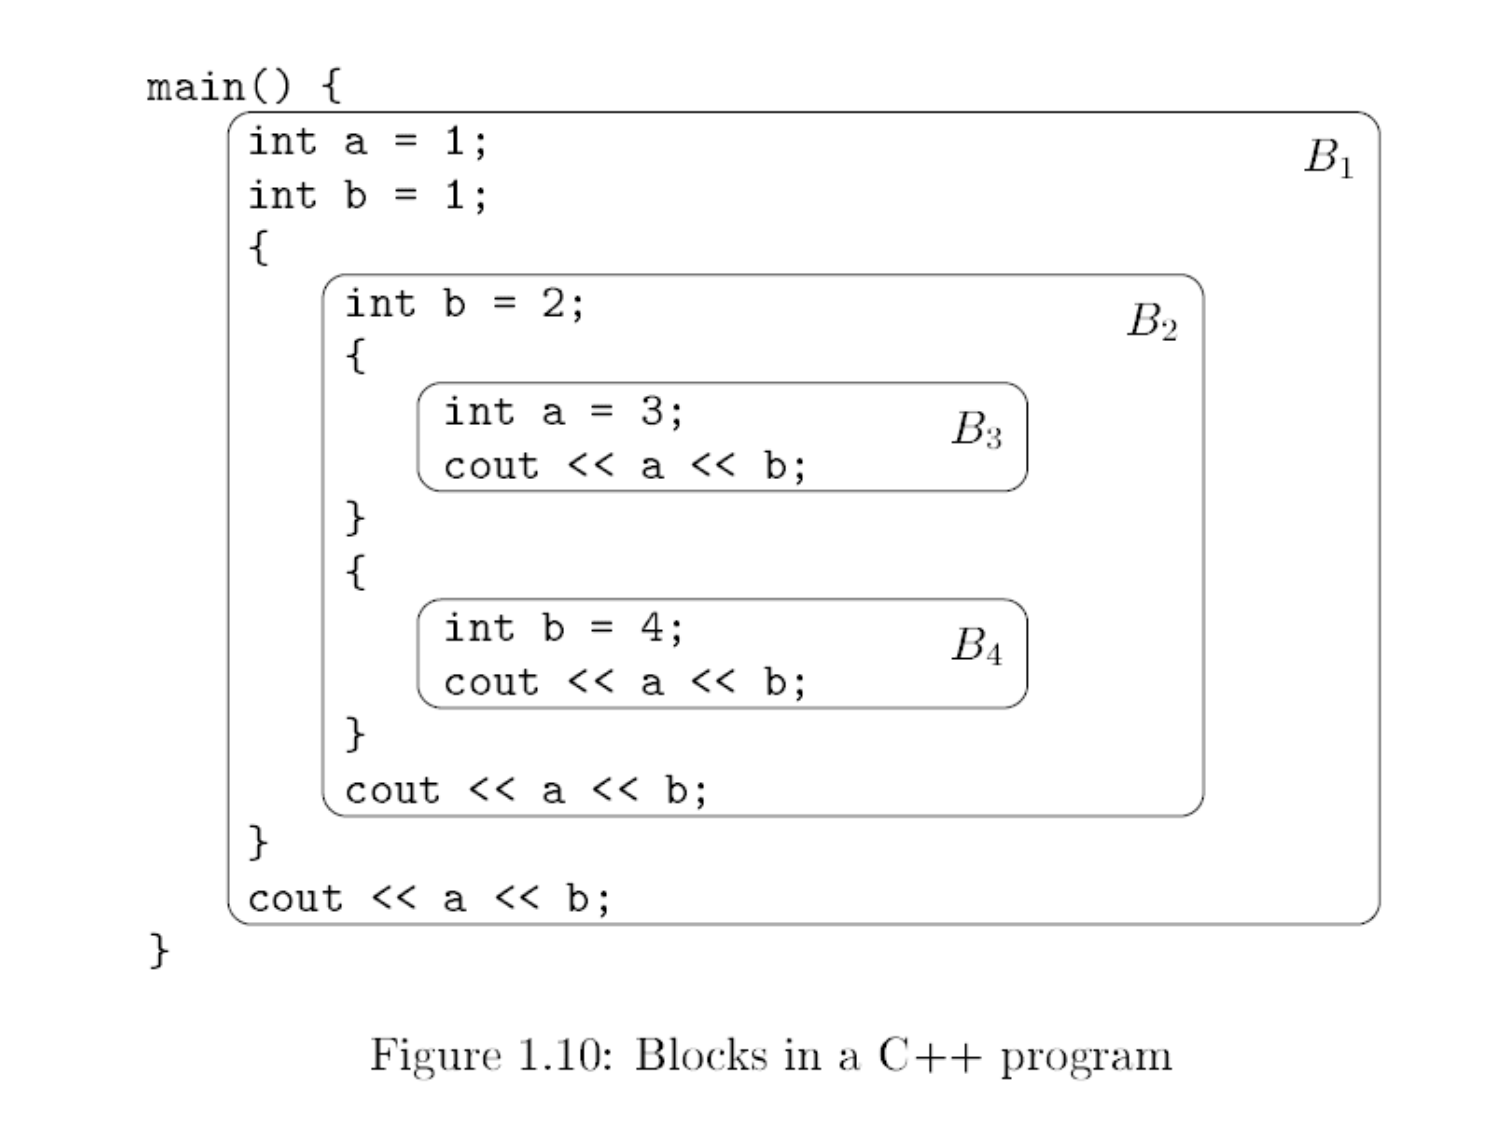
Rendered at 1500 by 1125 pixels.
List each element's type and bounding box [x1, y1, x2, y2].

picture [62, 37, 1443, 1087]
